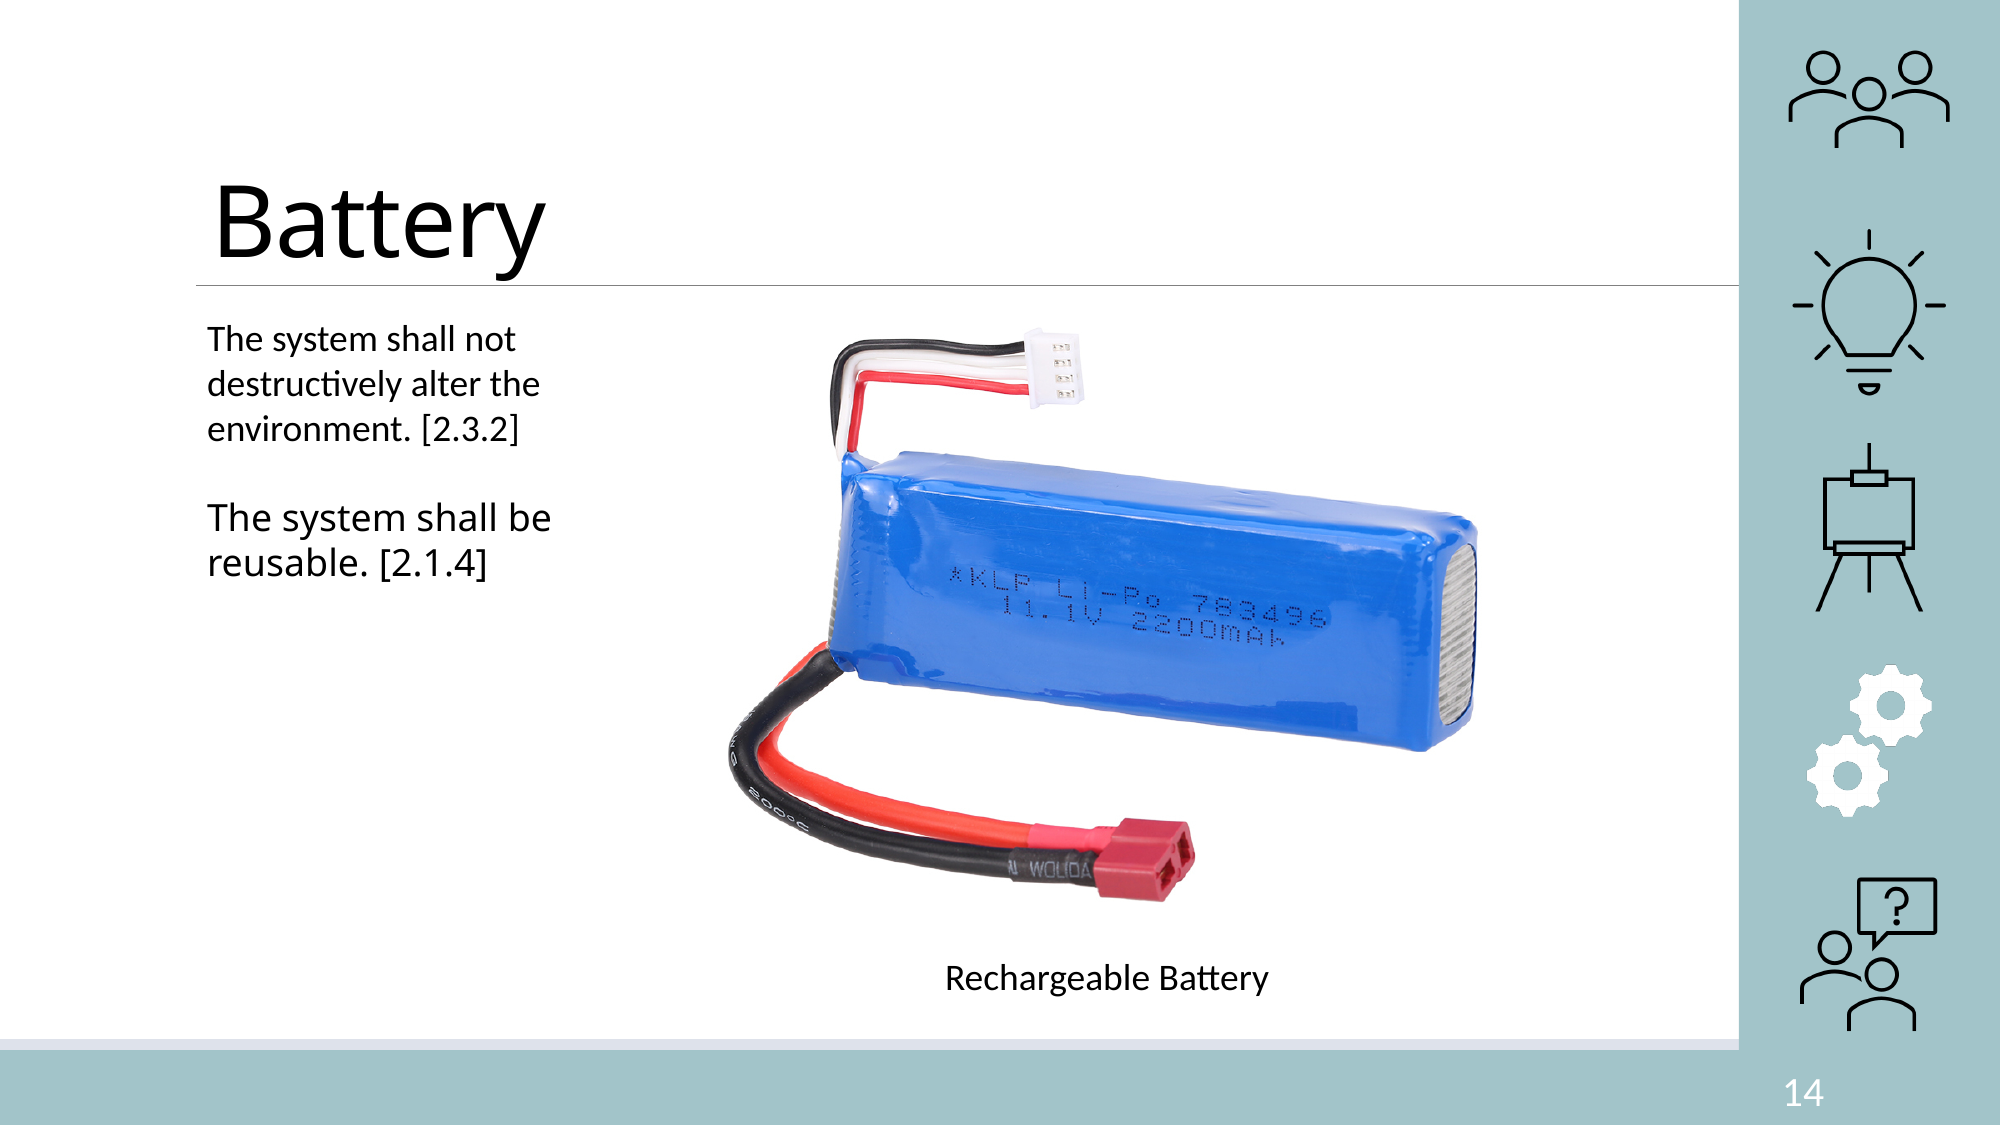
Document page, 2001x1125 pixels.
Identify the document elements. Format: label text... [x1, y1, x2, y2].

title Battery [196, 48, 1738, 286]
picture [1776, 434, 1961, 620]
picture [1776, 862, 1961, 1047]
picture [1776, 221, 1961, 406]
text_box [1738, 0, 2000, 1125]
text_box The system shall not destructively alter the environment. [2.3.2] The system shall be reusable. [2.1.4] [192, 306, 665, 592]
picture [1776, 7, 1961, 192]
text_box Rechargeable Battery [889, 945, 1326, 1006]
slide_number 14 [1624, 1059, 1840, 1120]
picture [712, 308, 1503, 923]
picture [1776, 648, 1961, 833]
